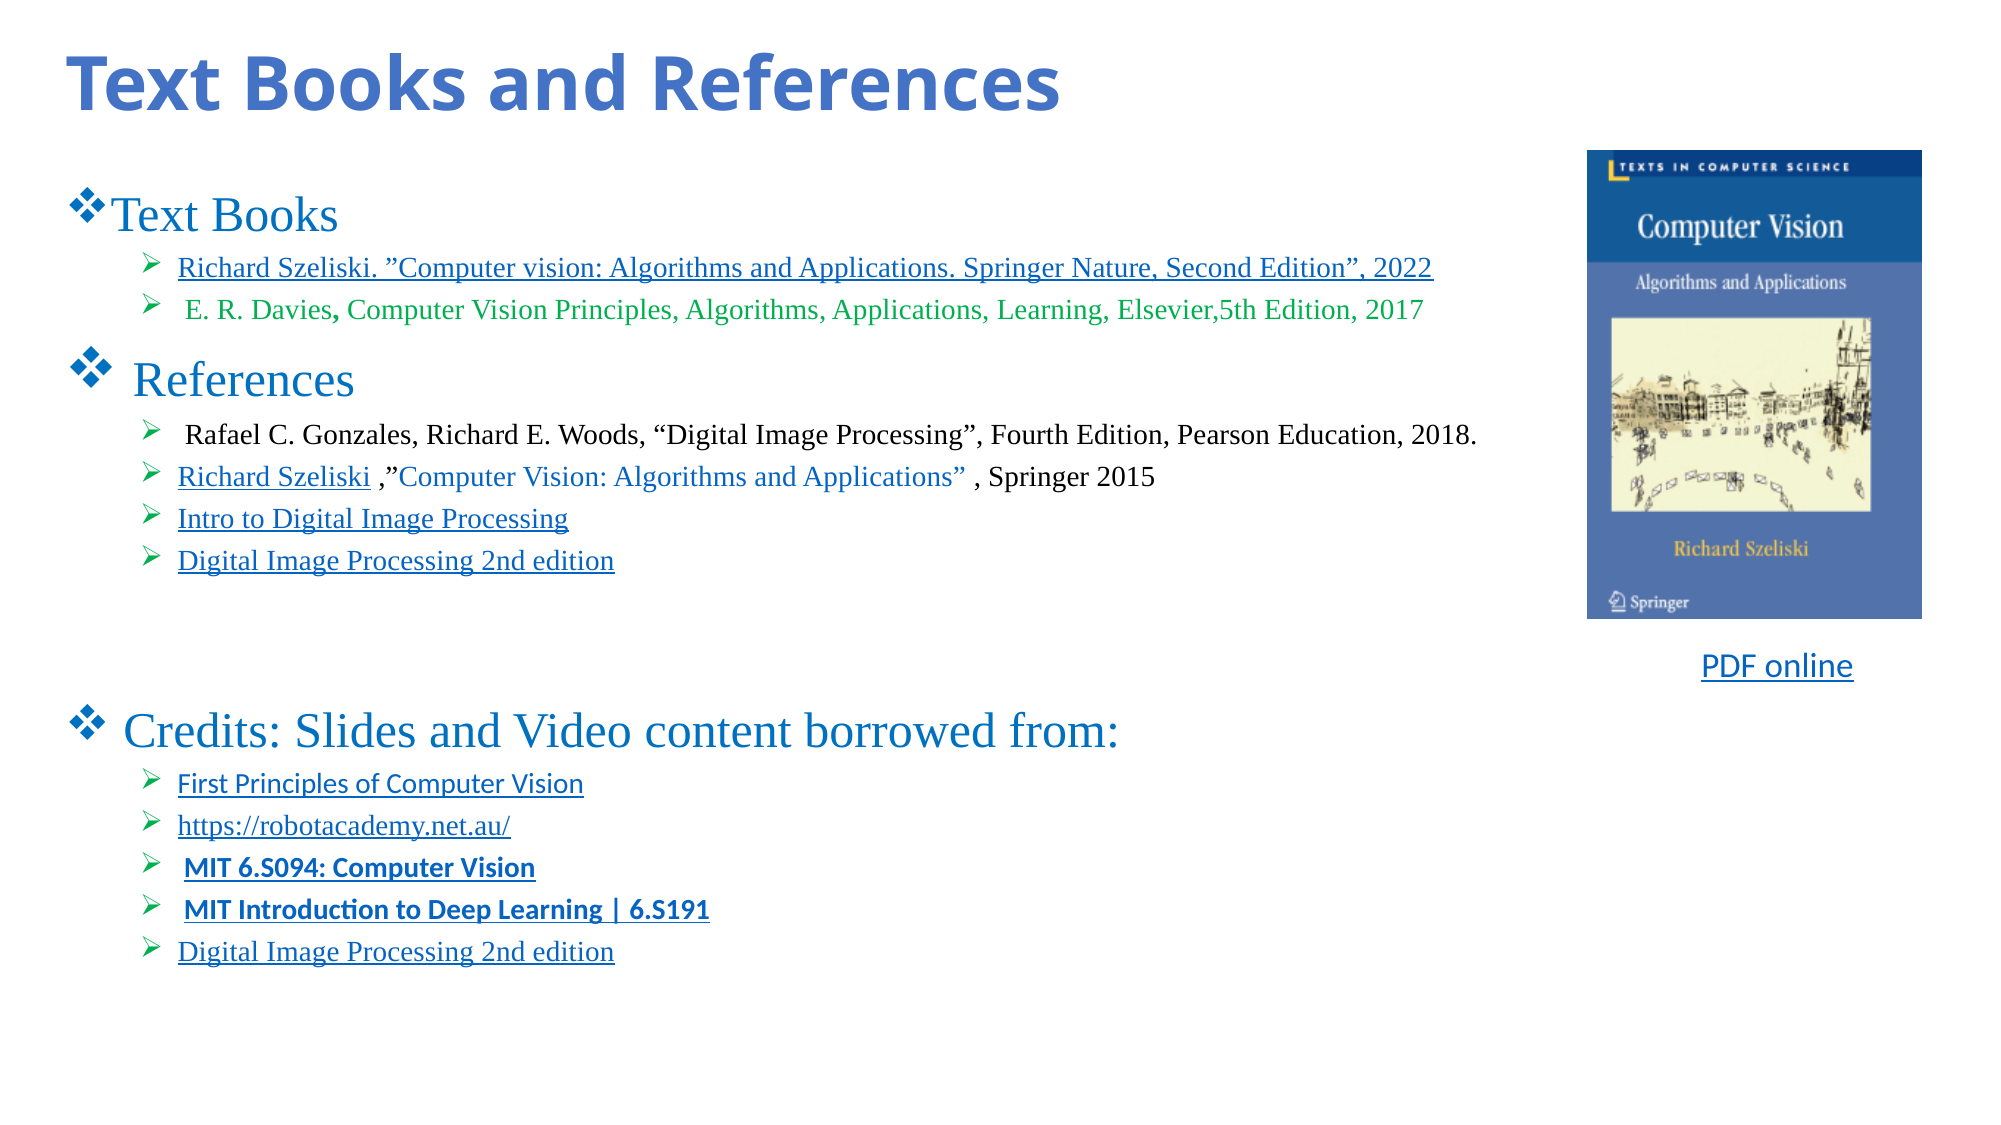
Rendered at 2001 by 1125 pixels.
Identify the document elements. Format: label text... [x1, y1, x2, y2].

picture [1587, 150, 1922, 619]
title Text Books and References [50, 31, 1961, 142]
text_box PDF online [1695, 636, 1860, 691]
list Text Books Richard Szeliski. ”Computer vision: Algorithms and Applications. Springer Nature, Second Edition”, 2022 E. R. Davies, Computer Vision Principles, Algorithms, Applications, Learning, Elsevier,5th Edition, 2017 References Rafael C. Gonzales, Richard E. Woods, “Digital Image Processing”, Fourth Edition, Pearson Education, 2018. Richard Szeliski ,”Computer Vision: Algorithms and Applications” , Springer 2015 Intro to Digital Image Processing Digital Image Processing 2nd edition Credits: Slides and Video content borrowed from: First Principles of Computer Vision https://robotacademy.net.au/ MIT 6.S094: Computer Vision MIT Introduction to Deep Learning | 6.S191 Digital Image Processing 2nd edition [50, 180, 1550, 1016]
